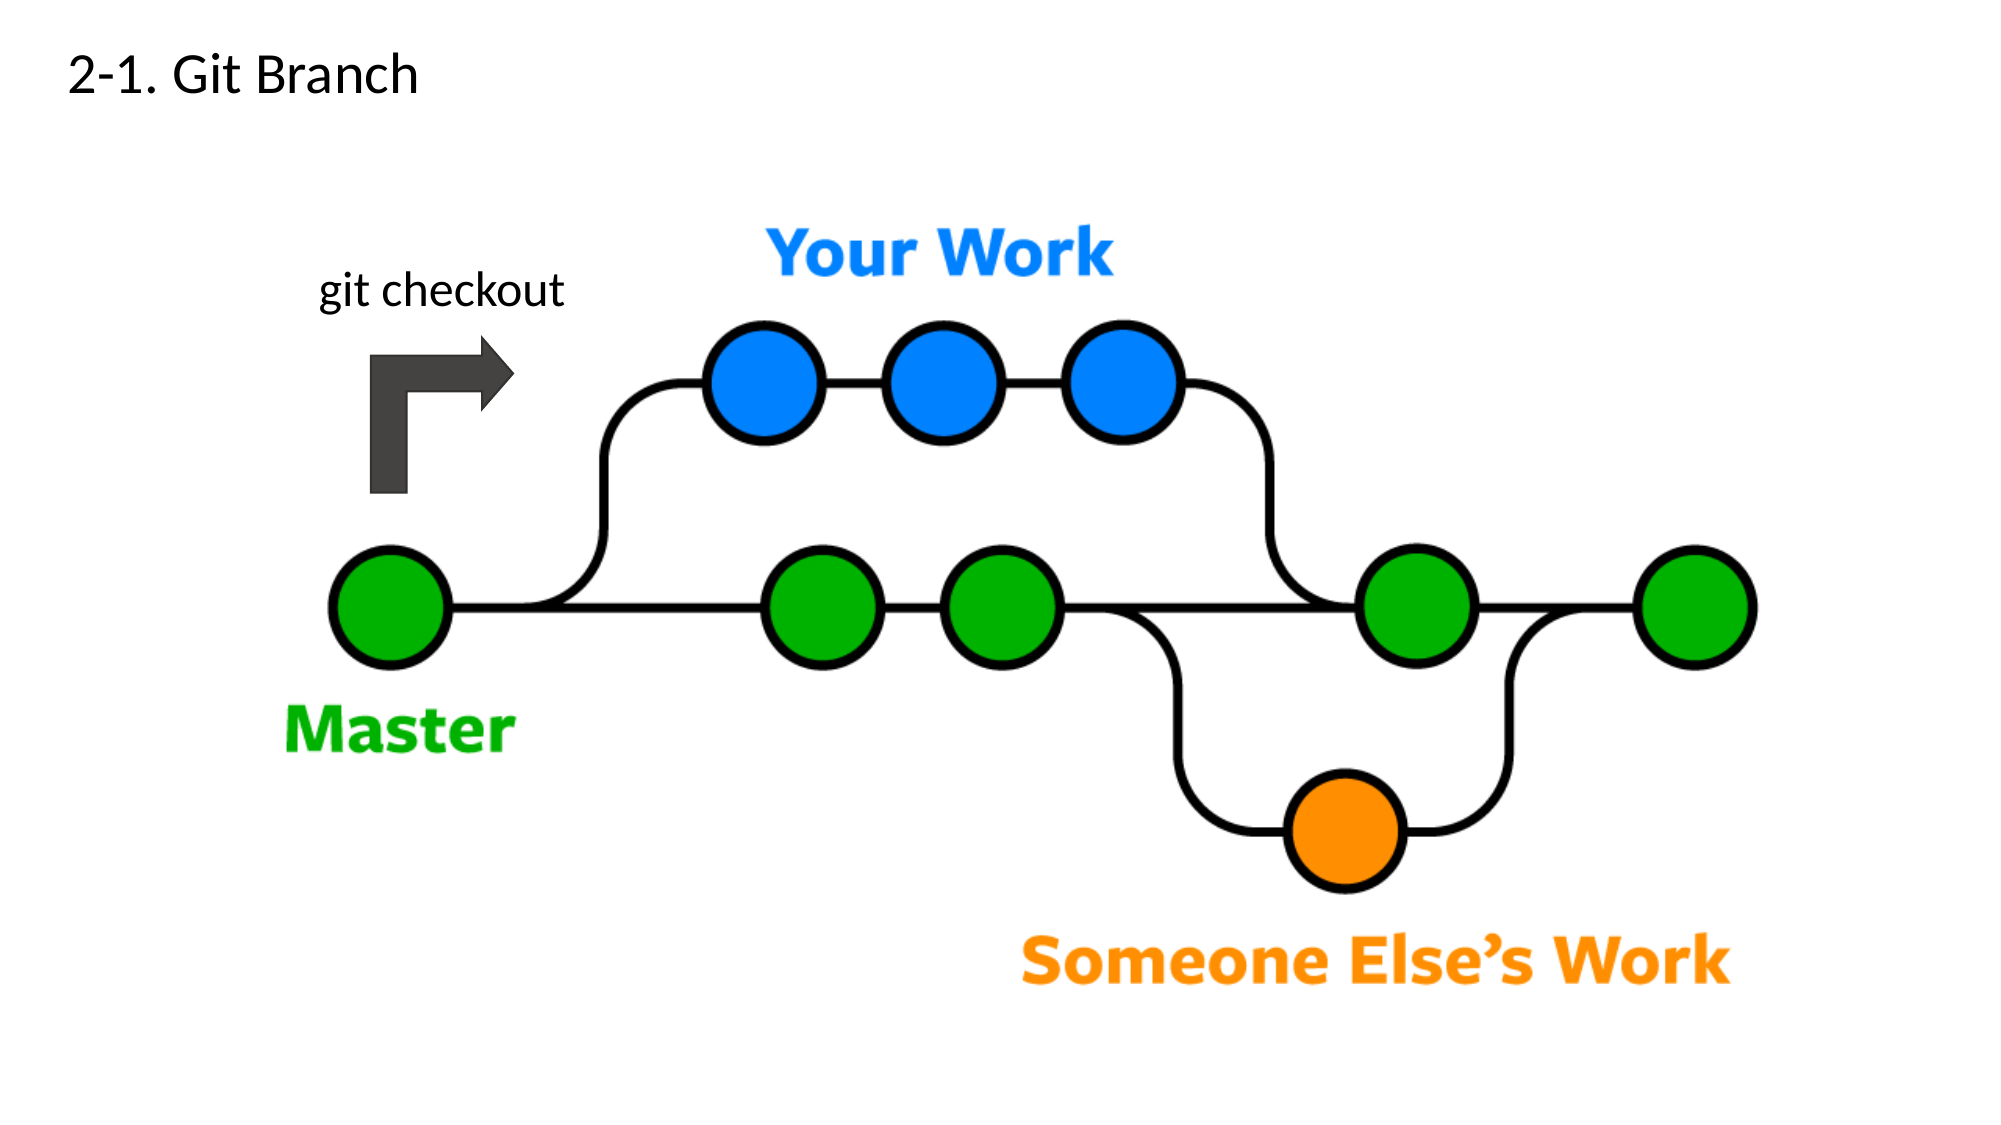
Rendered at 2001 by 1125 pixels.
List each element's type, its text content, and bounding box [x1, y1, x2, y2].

text_box 2-1. Git Branch [53, 28, 1288, 113]
picture [265, 219, 1778, 995]
